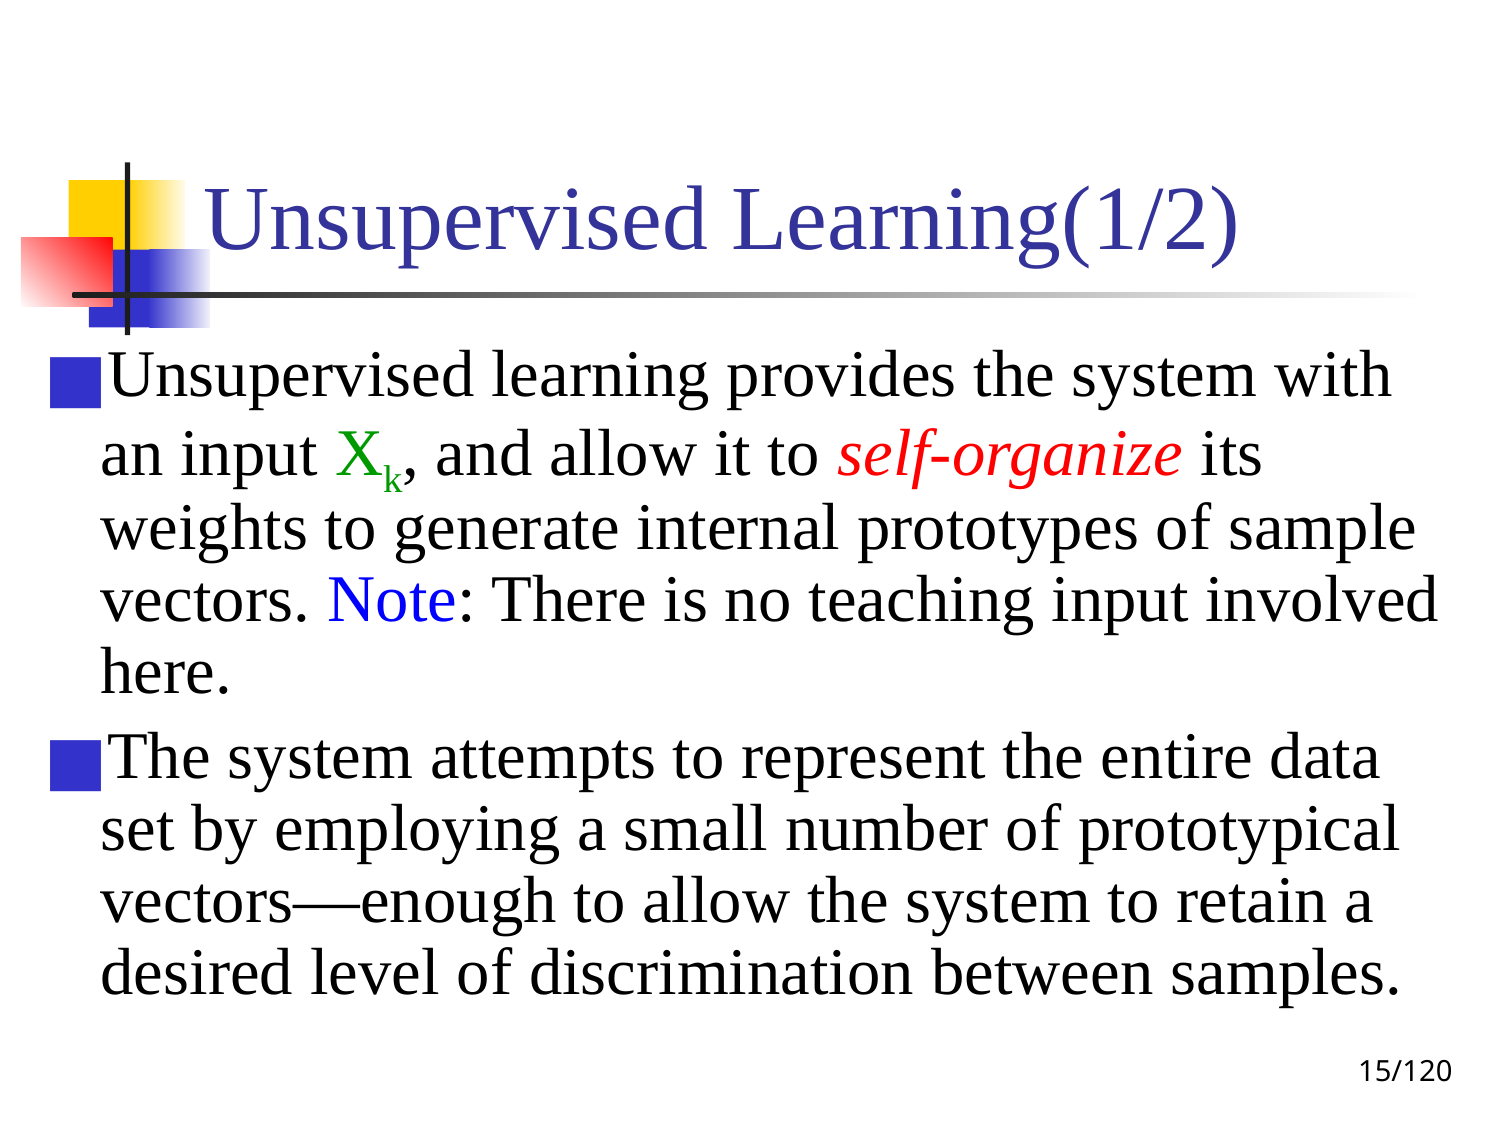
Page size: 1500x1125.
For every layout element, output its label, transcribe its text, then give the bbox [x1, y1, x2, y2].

list Unsupervised learning provides the system with an input Xk, and allow it to self-organize its weights to generate internal prototypes of sample vectors. Note: There is no teaching input involved here. The system attempts to represent the entire data set by employing a small number of prototypical vectors—enough to allow the system to retain a desired level of discrimination between samples. [29, 331, 1469, 1125]
title Unsupervised Learning(1/2) [188, 35, 1468, 275]
